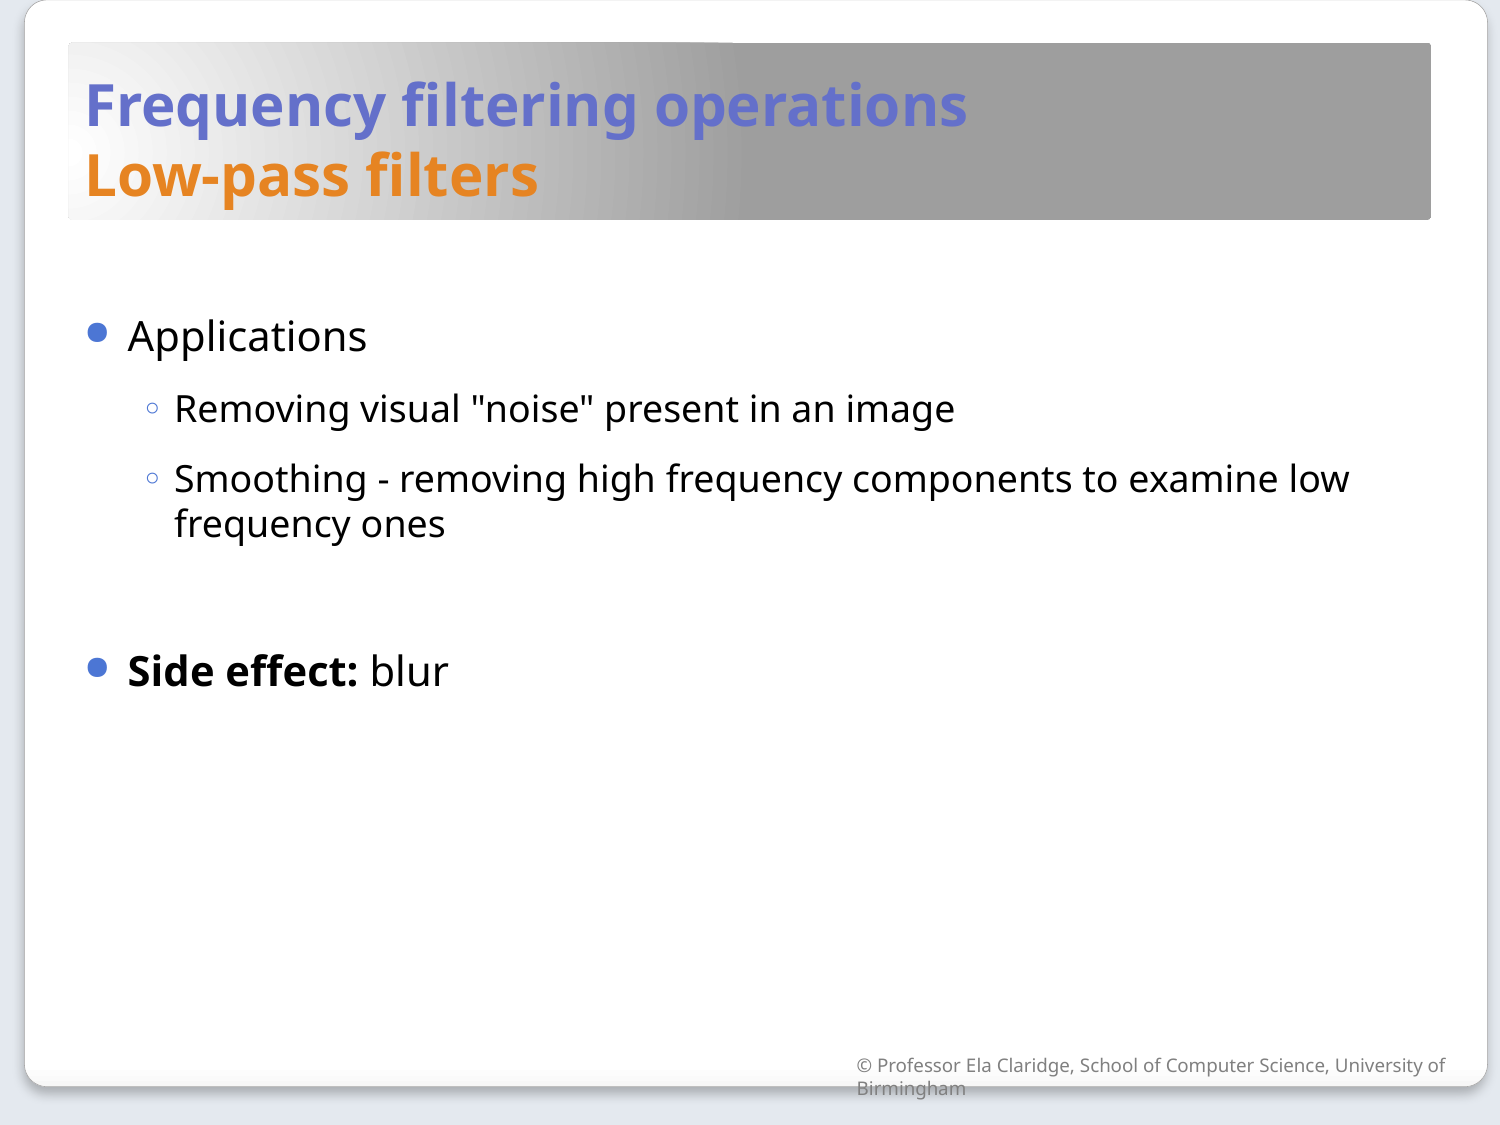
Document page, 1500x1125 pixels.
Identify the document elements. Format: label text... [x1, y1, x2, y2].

list Applications Removing visual "noise" present in an image Smoothing - removing high frequency components to examine low frequency ones Side effect: blur [76, 302, 1420, 1048]
title Frequency filtering operations Low-pass filters [76, 42, 1420, 216]
